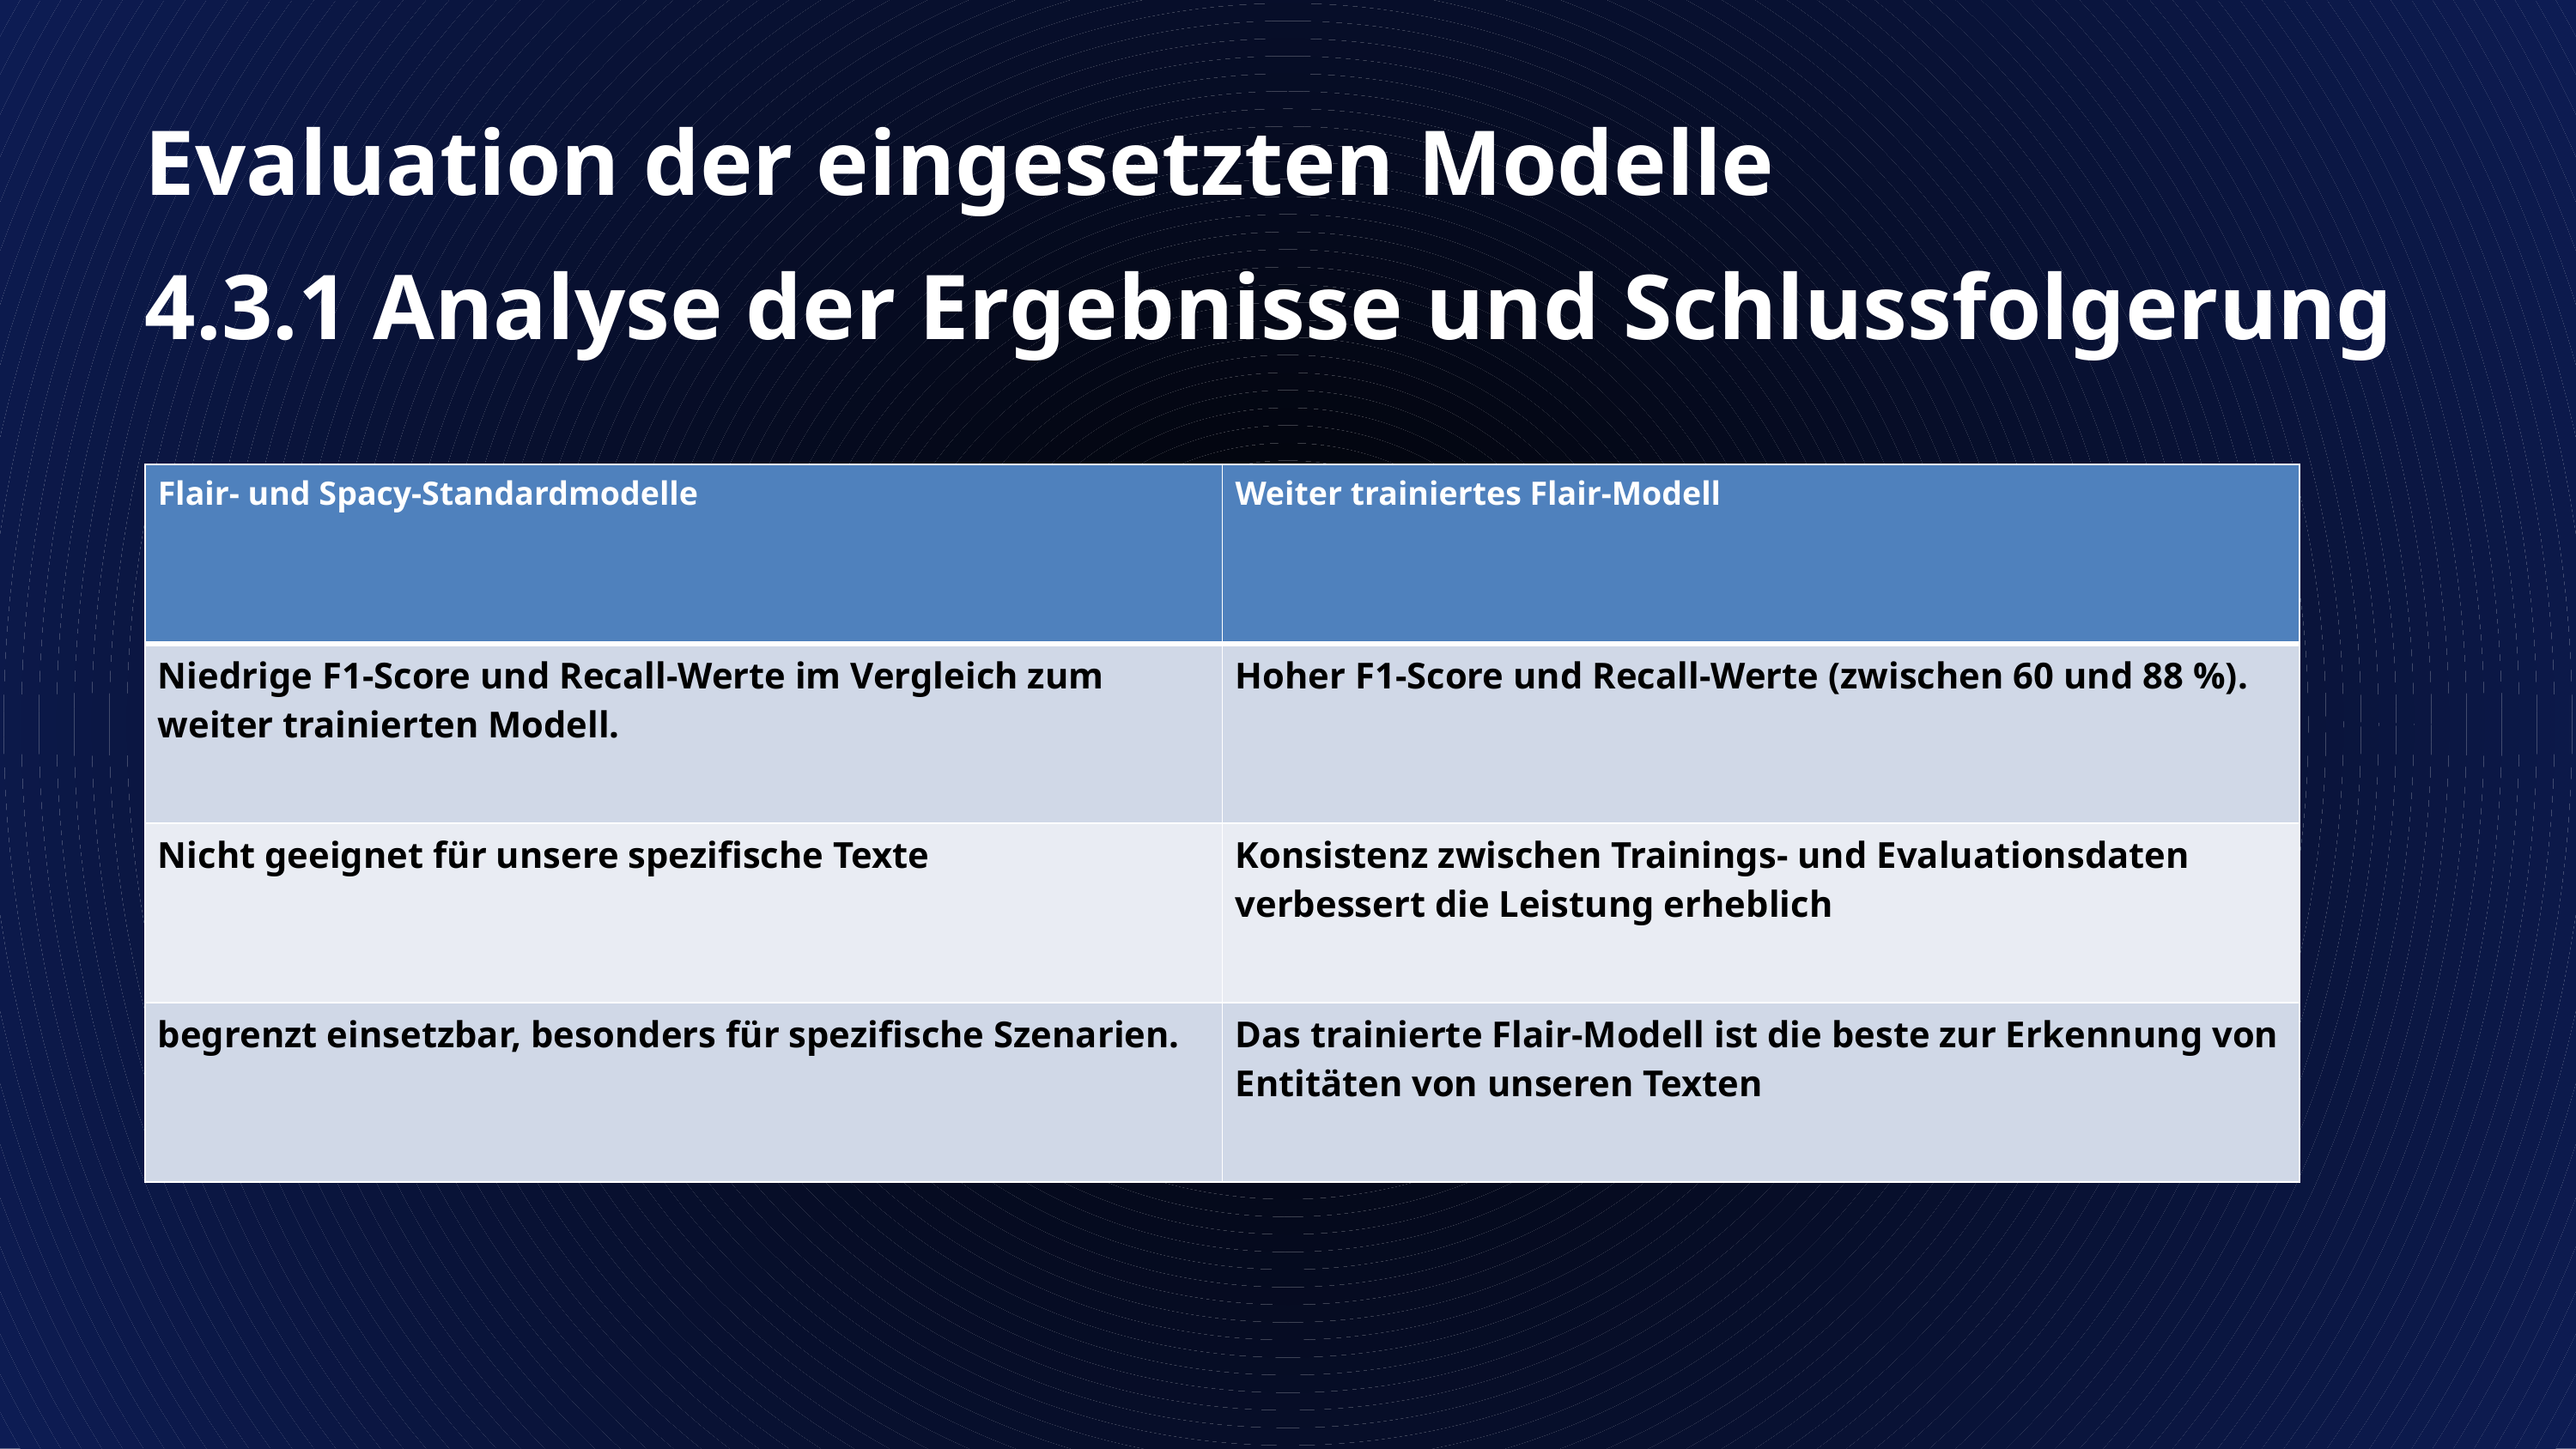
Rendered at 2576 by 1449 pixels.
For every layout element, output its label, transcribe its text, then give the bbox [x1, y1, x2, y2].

table_header Flair- und Spacy-Standardmodelle [146, 465, 1222, 641]
table_cell Nicht geeignet für unsere spezifische Texte [146, 824, 1222, 1002]
table_cell Niedrige F1-Score und Recall-Werte im Vergleich zum weiter trainierten Modell. [146, 646, 1222, 822]
table_cell Das trainierte Flair-Modell ist die beste zur Erkennung von Entitäten von unseren Texten [1223, 1003, 2299, 1181]
table_cell Hoher F1-Score und Recall-Werte (zwischen 60 und 88 %). [1223, 646, 2299, 822]
table_cell Konsistenz zwischen Trainings- und Evaluationsdaten verbessert die Leistung erheblich [1223, 824, 2299, 1002]
table_cell begrenzt einsetzbar, besonders für spezifische Szenarien. [146, 1003, 1222, 1181]
table_header Weiter trainiertes Flair-Modell [1223, 465, 2299, 641]
text_box Evaluation der eingesetzten Modelle [144, 104, 2240, 214]
text_box 4.3.1 Analyse der Ergebnisse und Schlussfolgerung [144, 248, 2414, 467]
